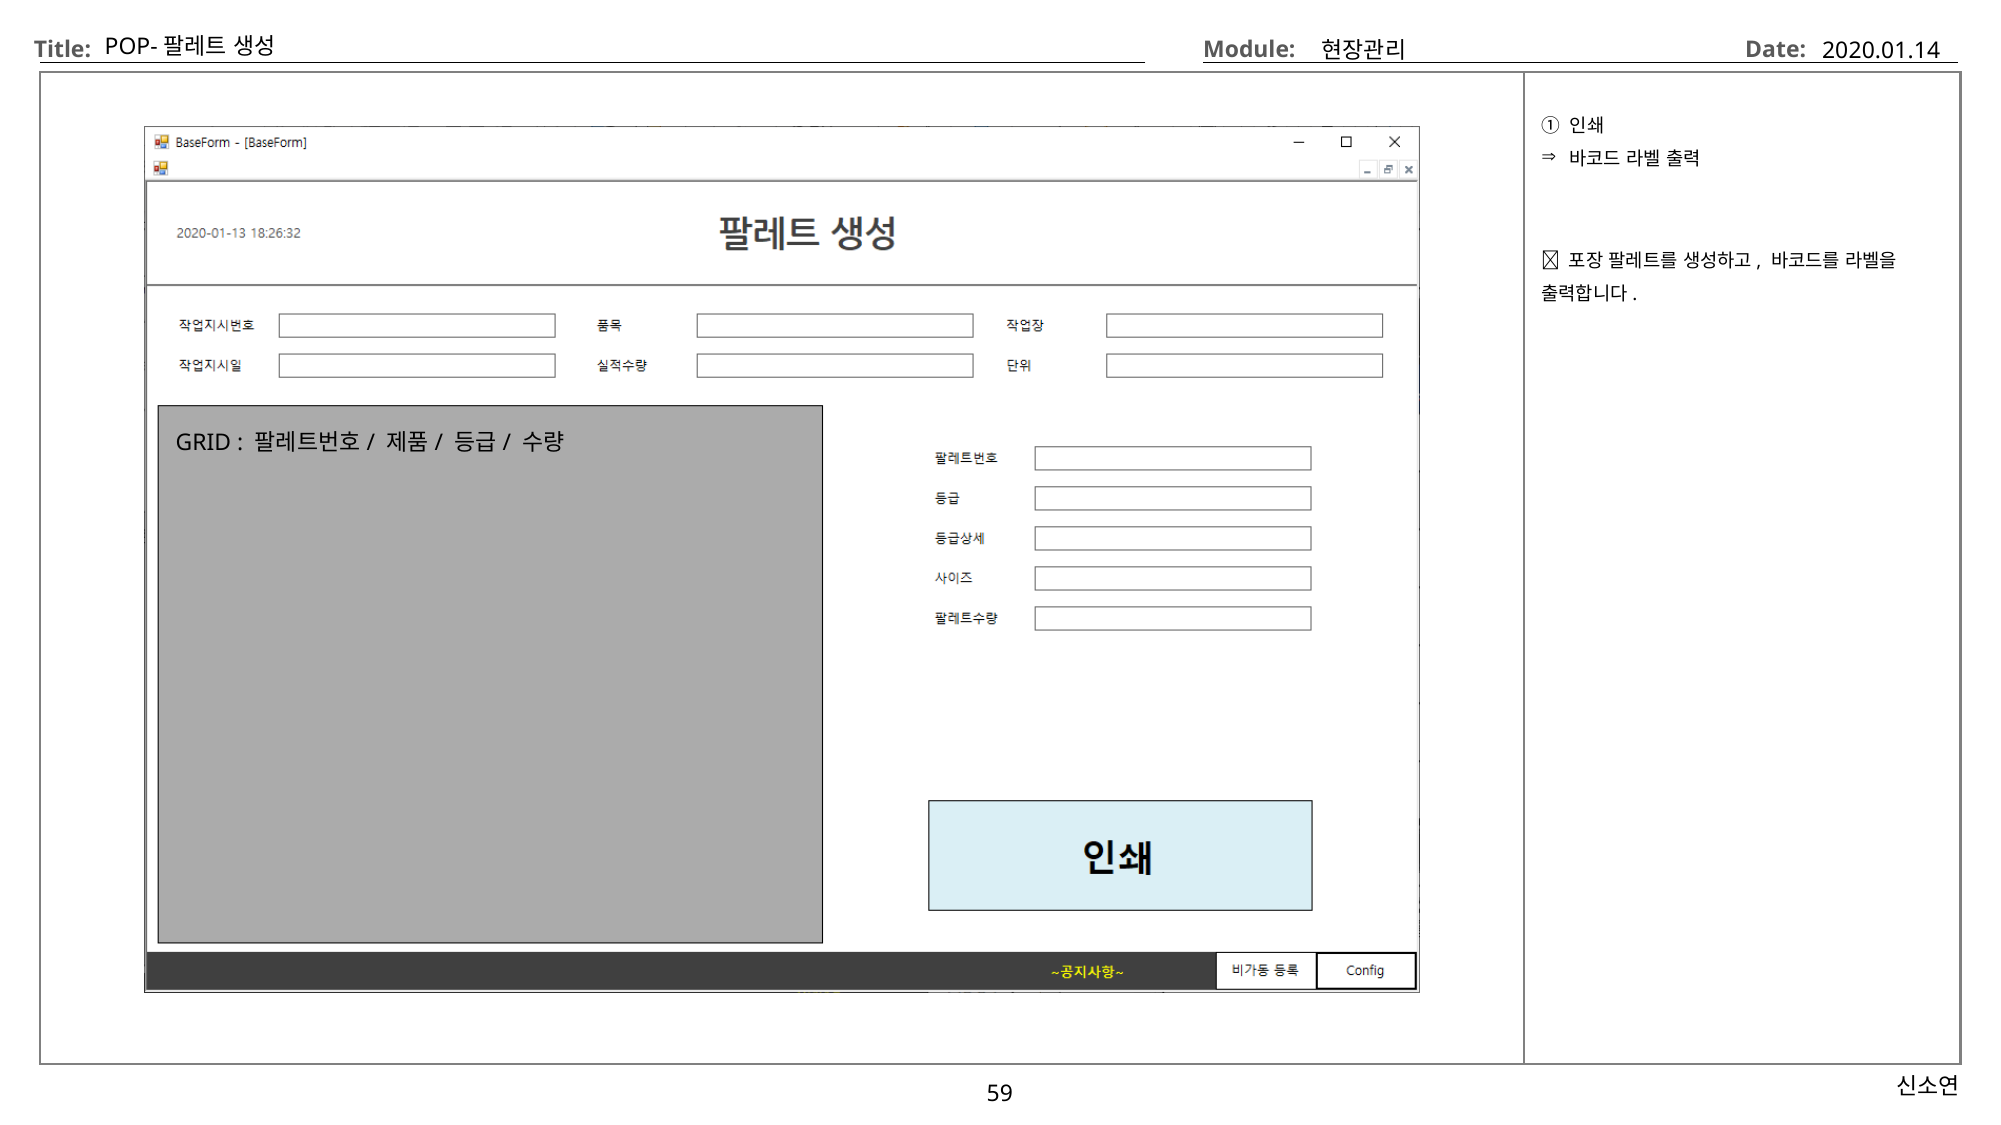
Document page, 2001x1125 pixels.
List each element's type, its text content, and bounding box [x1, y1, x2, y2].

list 현장관리 [1321, 31, 1651, 67]
text_box ① 인쇄 바코드 라벨 출력  포장 팔레트를 생성하고, 바코드를 라벨을 출력합니다. [1526, 72, 1960, 312]
list 2020.01.14 [1822, 31, 1990, 67]
list 신소연 [1526, 1067, 1960, 1103]
picture [144, 126, 1420, 993]
title POP-팔레트 생성 [104, 29, 1123, 66]
